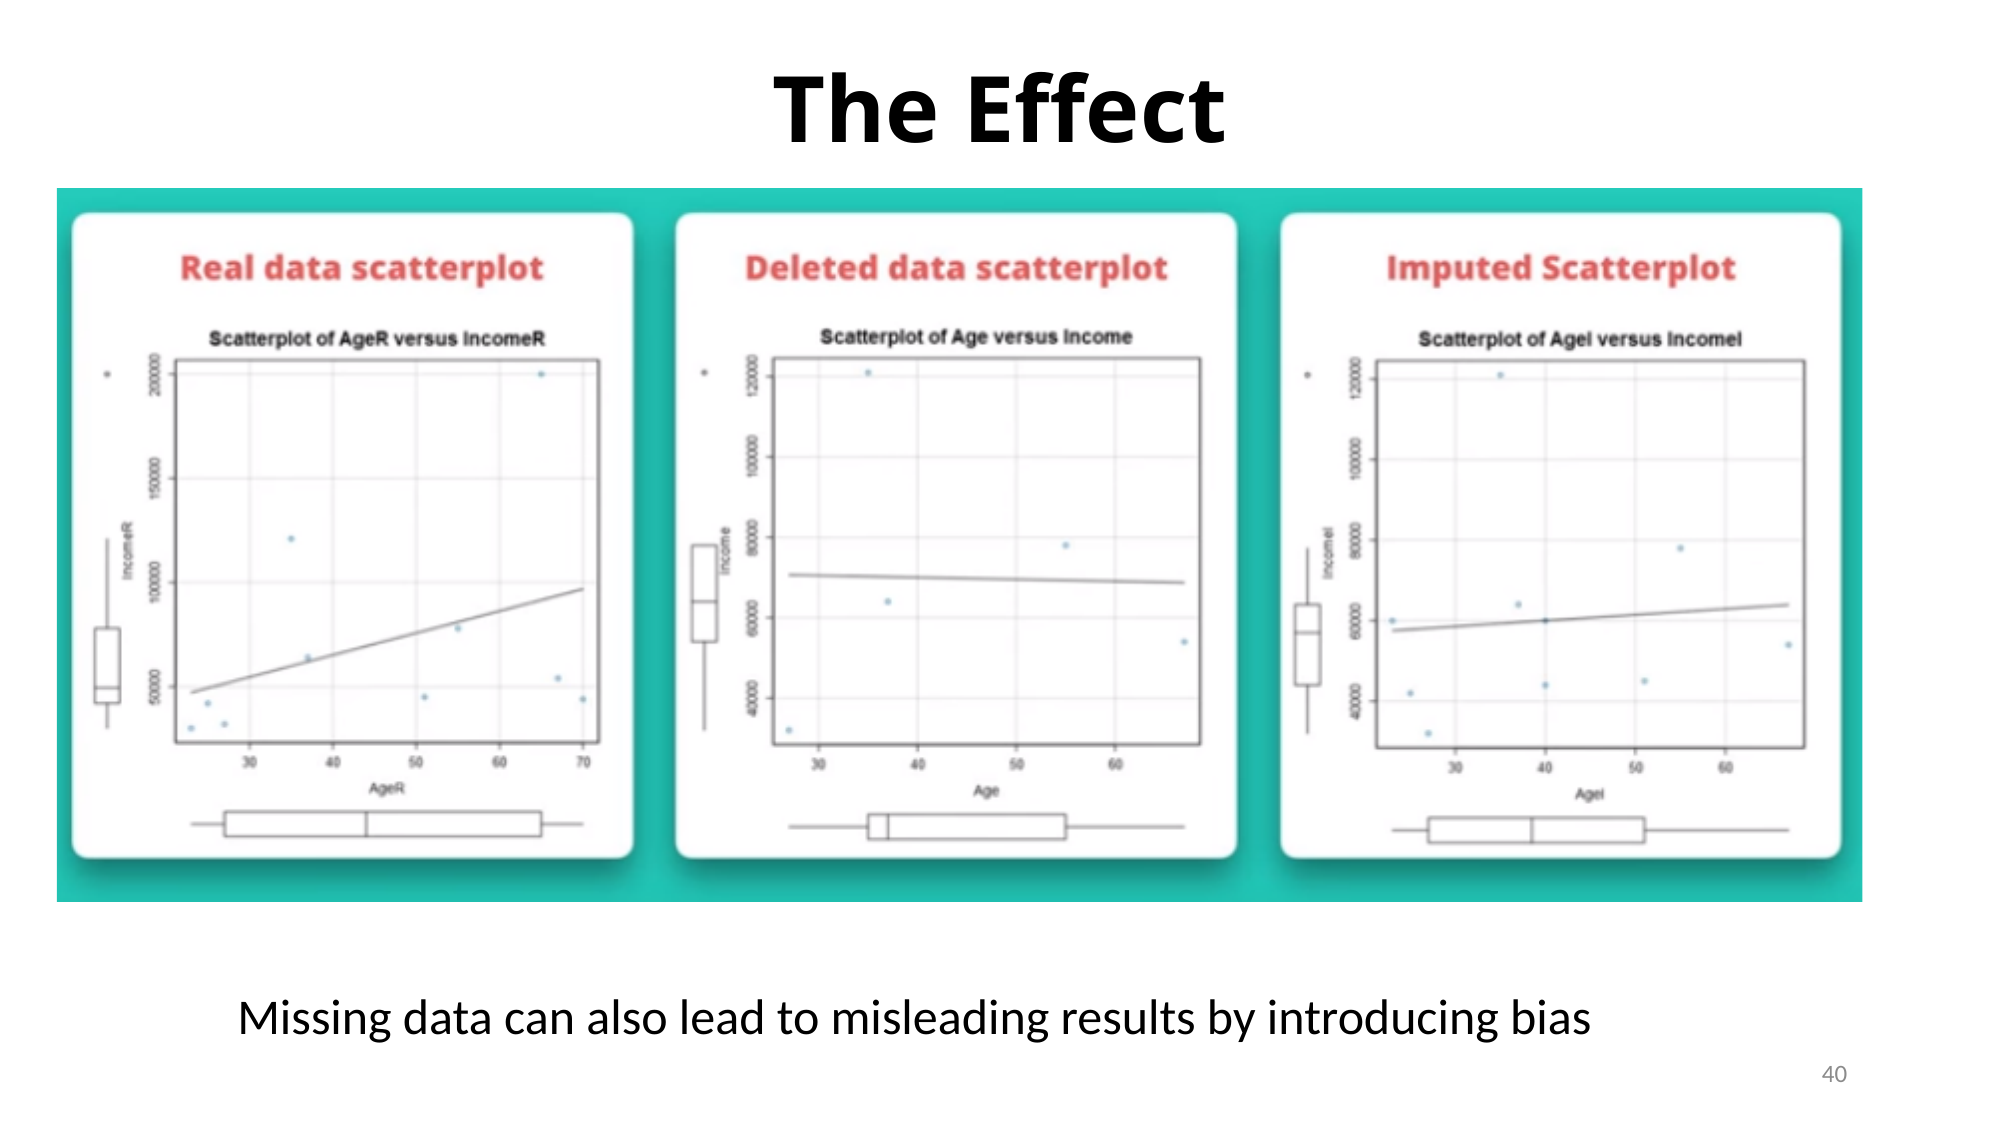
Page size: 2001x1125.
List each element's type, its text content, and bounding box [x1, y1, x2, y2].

text_box Missing data can also lead to misleading results by introducing bias [222, 977, 1678, 1052]
title The Effect [137, 38, 1863, 187]
slide_number 40 [1412, 1042, 1863, 1103]
picture [56, 188, 1863, 902]
